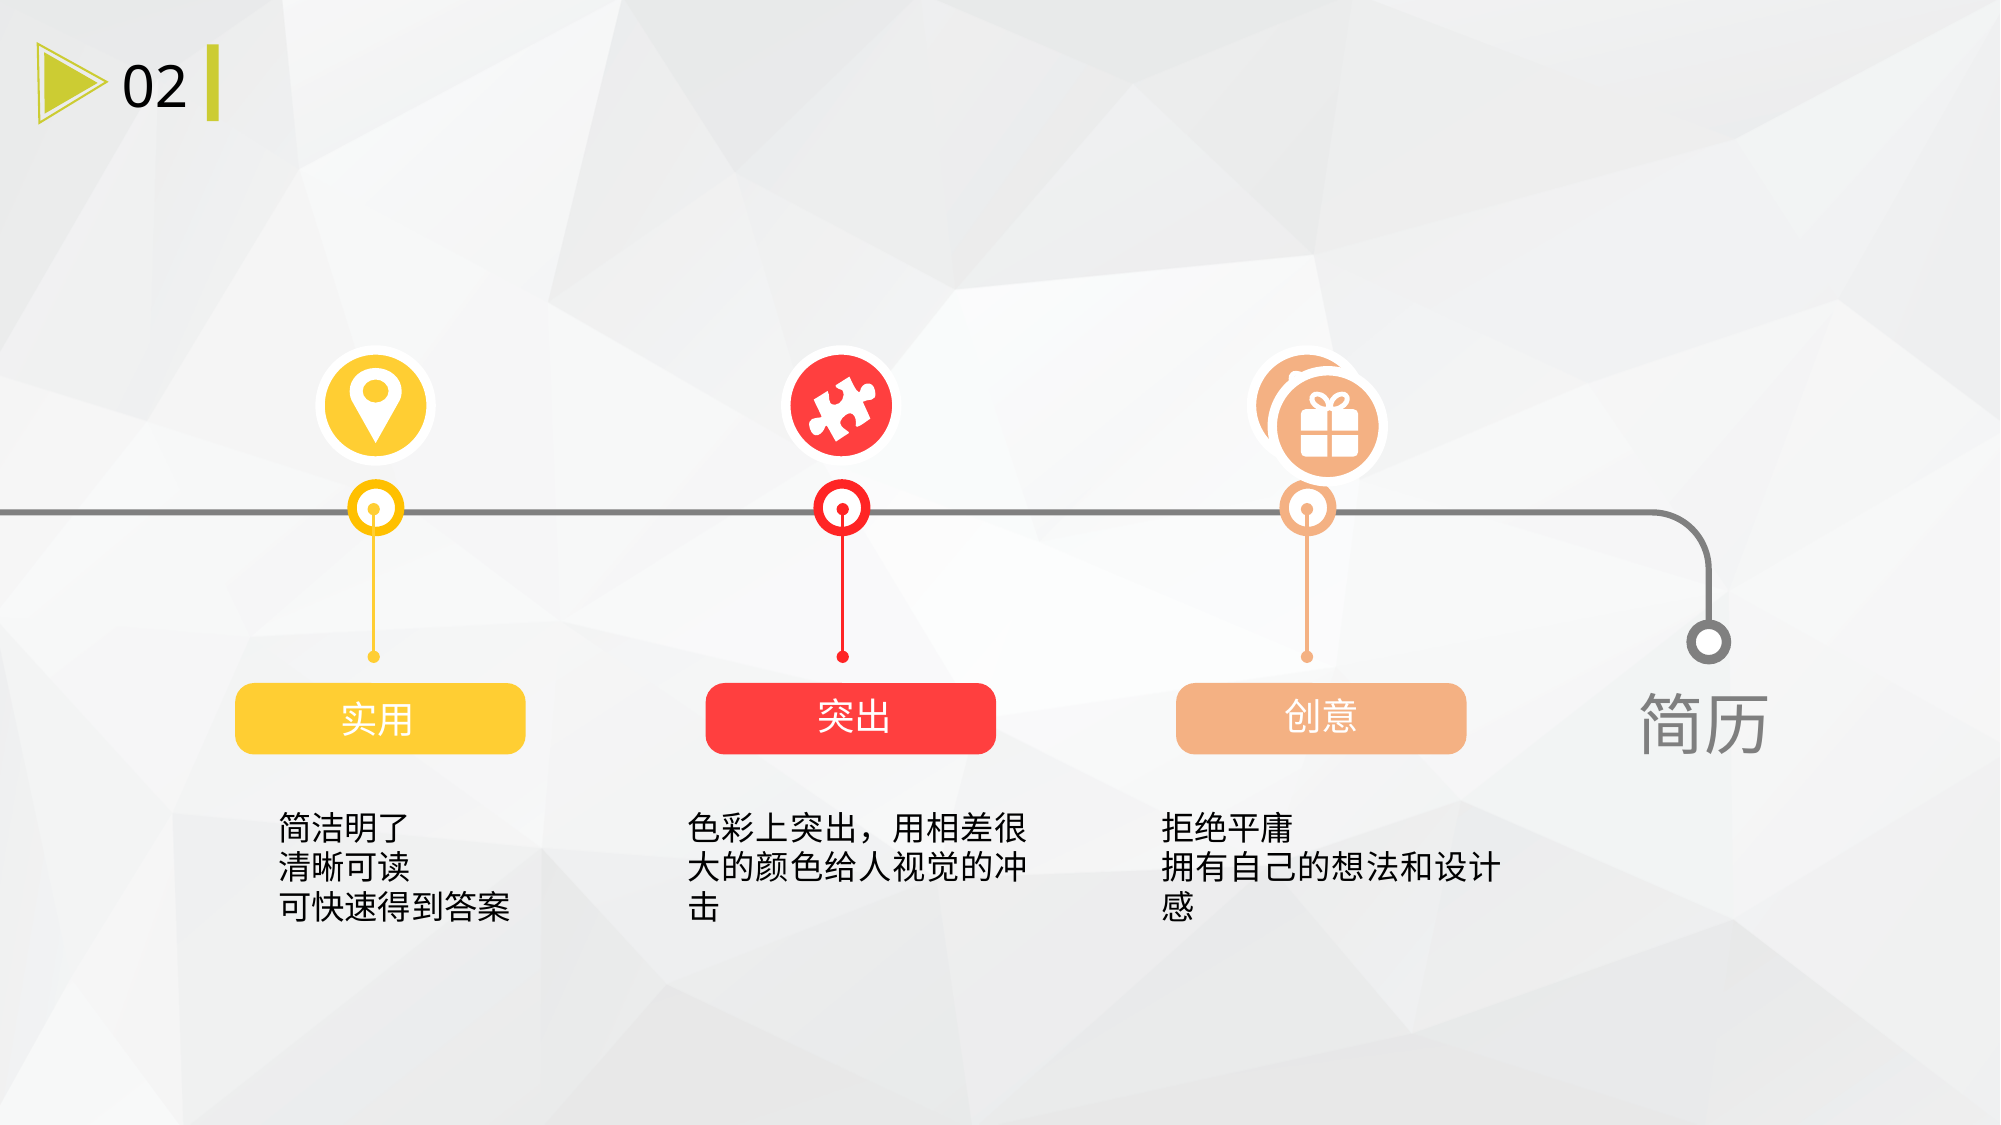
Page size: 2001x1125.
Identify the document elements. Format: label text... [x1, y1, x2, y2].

text_box [0, 508, 352, 517]
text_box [1175, 682, 1606, 755]
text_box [235, 682, 662, 755]
text_box [1332, 508, 1713, 623]
text_box [400, 508, 818, 517]
text_box 简洁明了 清晰可读 可快速得到答案 [263, 799, 635, 934]
text_box 02 [106, 41, 220, 127]
text_box [1283, 483, 1333, 533]
text_box 色彩上突出，用相差很大的颜色给人视觉的冲击 [672, 799, 1044, 934]
text_box [866, 508, 1284, 517]
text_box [1251, 349, 1363, 461]
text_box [320, 349, 432, 461]
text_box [1272, 370, 1384, 482]
text_box [1690, 623, 1728, 661]
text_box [705, 682, 1139, 755]
picture [0, 0, 2000, 1125]
text_box 简历 [1623, 675, 1853, 771]
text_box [28, 42, 108, 120]
text_box [817, 482, 867, 533]
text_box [785, 349, 897, 461]
text_box 拒绝平庸 拥有自己的想法和设计感 [1146, 799, 1517, 934]
text_box [351, 482, 401, 533]
